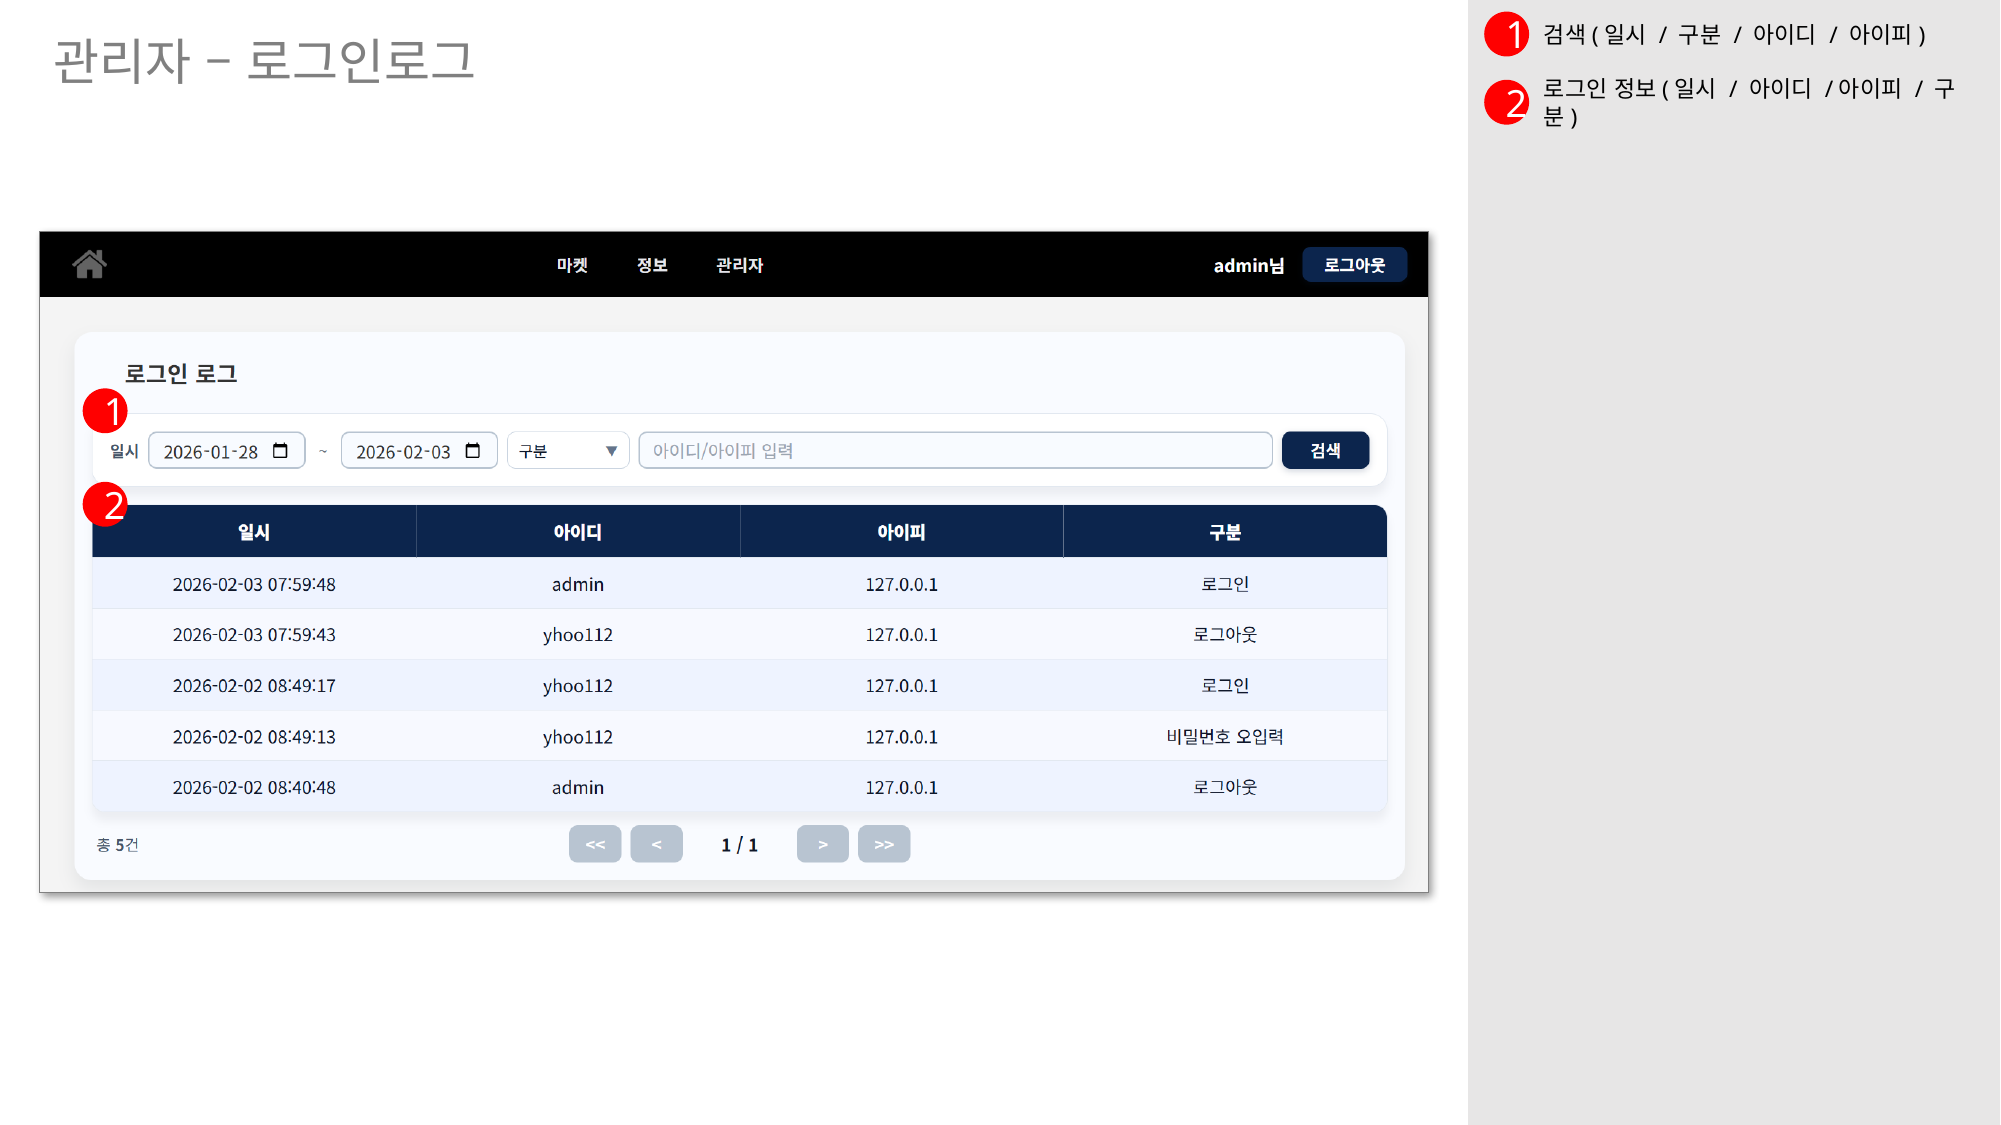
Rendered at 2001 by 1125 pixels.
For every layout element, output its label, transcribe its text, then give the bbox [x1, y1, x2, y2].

text_box 관리자 – 로그인로그 [38, 22, 1165, 93]
text_box [1467, 0, 2000, 1125]
text_box 2 [1483, 78, 1528, 126]
picture [39, 231, 1429, 893]
text_box 검색(일시 / 구분 / 아이디 / 아이피) [1528, 0, 2000, 67]
text_box 로그인 정보(일시 / 아이디 /아이피 / 구분) [1528, 67, 2000, 137]
text_box [0, 0, 1467, 1125]
text_box 1 [1483, 10, 1528, 58]
